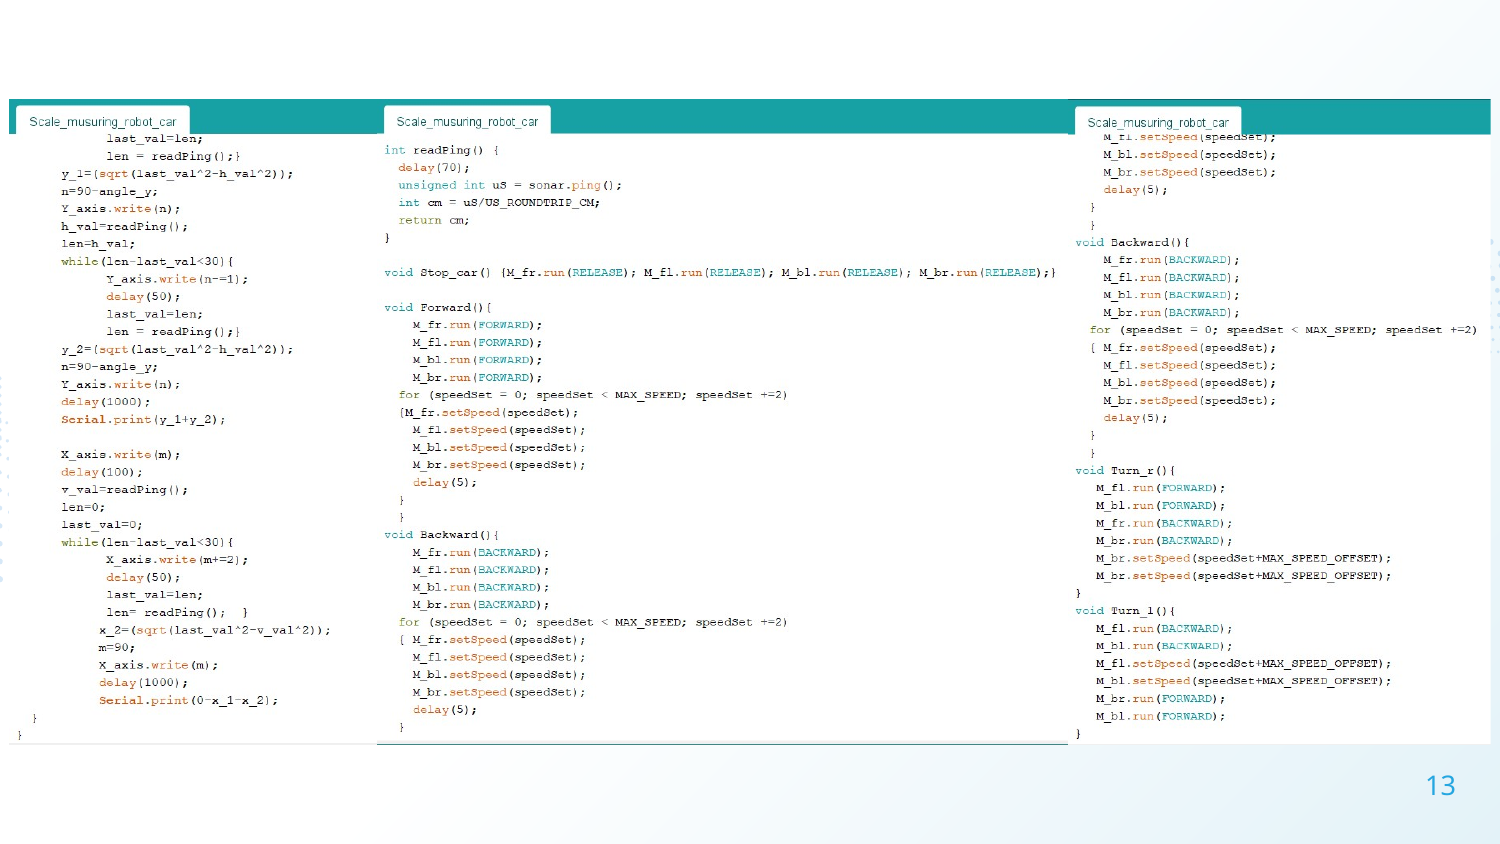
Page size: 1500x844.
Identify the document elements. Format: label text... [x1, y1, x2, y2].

picture [9, 99, 1491, 745]
slide_number 13 [1366, 754, 1457, 819]
